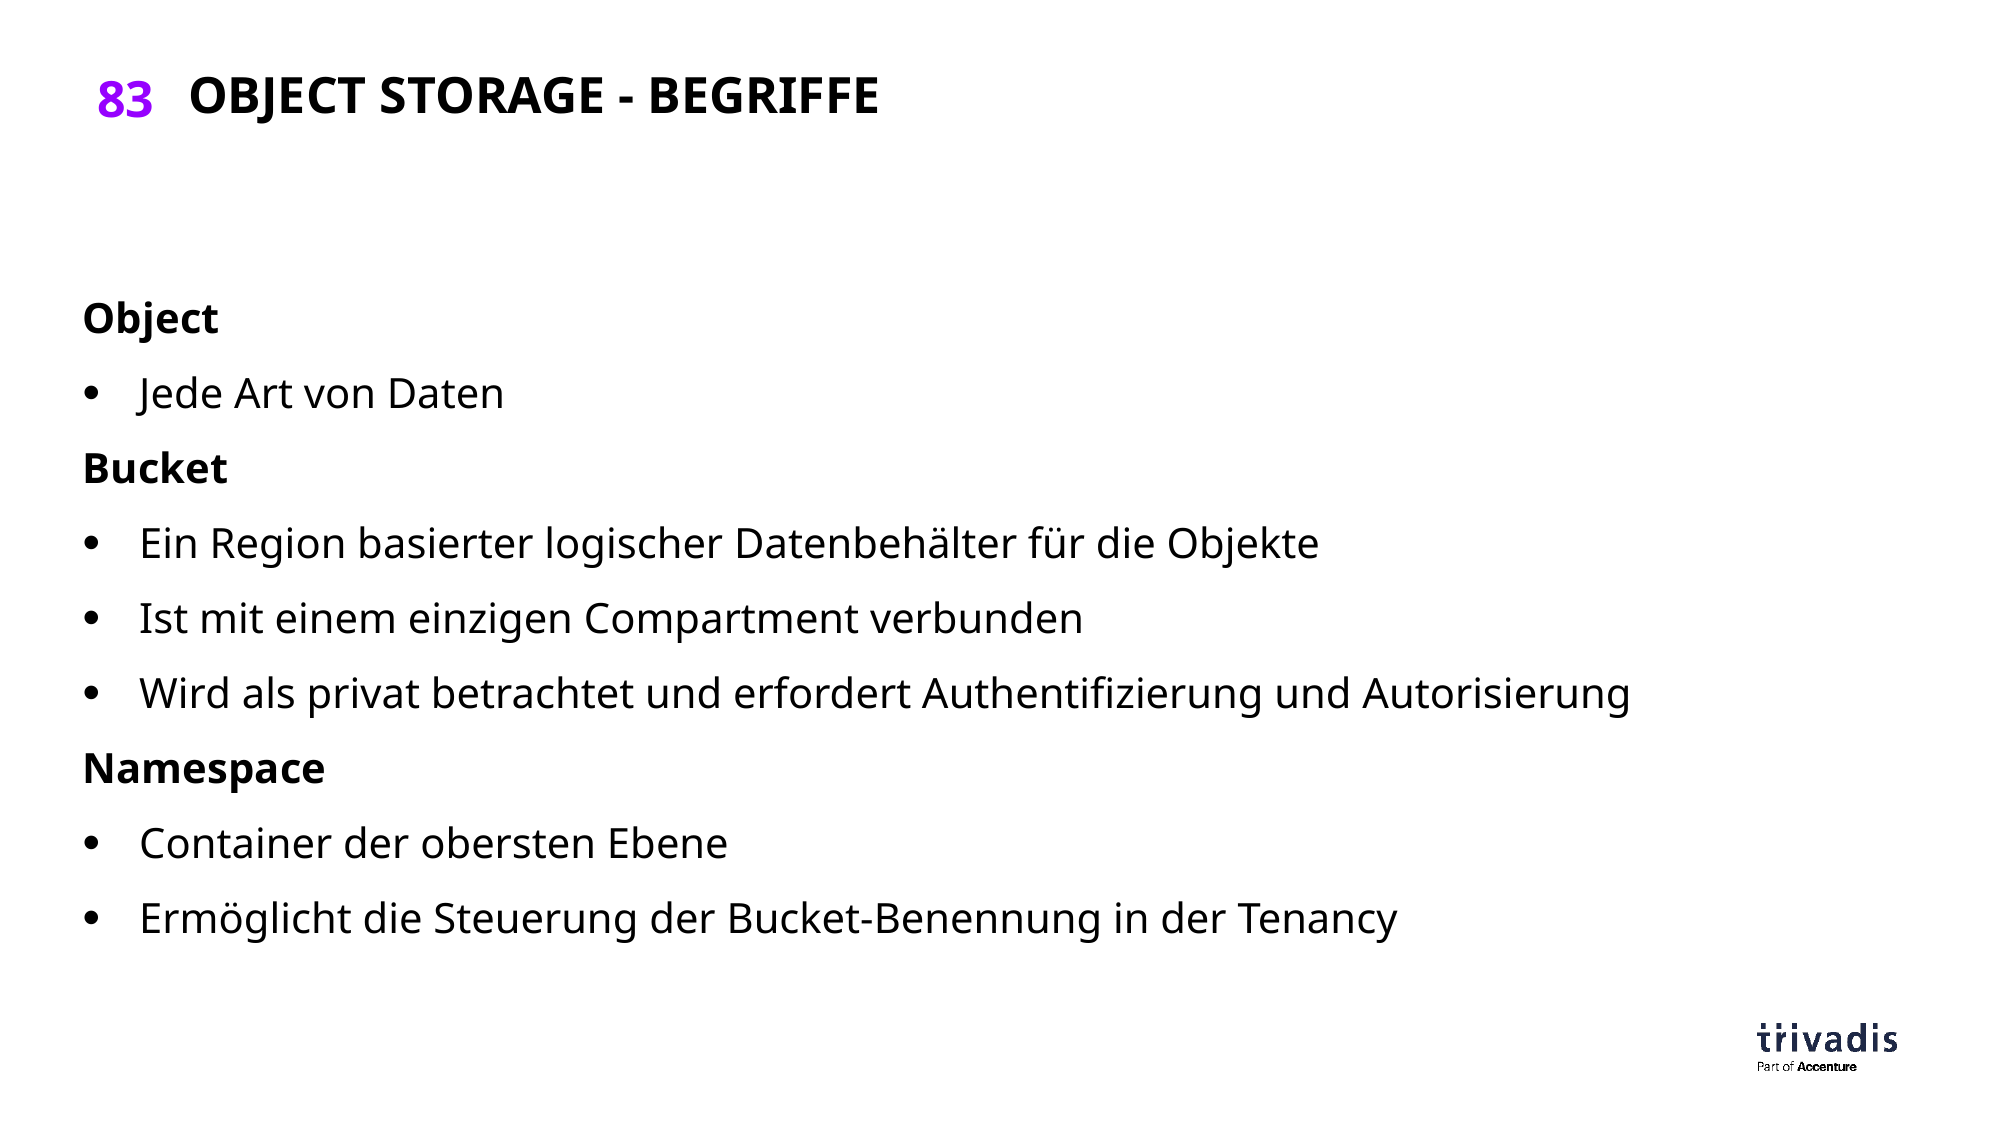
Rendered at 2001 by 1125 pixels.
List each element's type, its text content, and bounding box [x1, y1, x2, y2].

picture [1757, 1062, 1897, 1071]
list Object Jede Art von Daten Bucket Ein Region basierter logischer Datenbehälter für die Objekte Ist mit einem einzigen Compartment verbunden Wird als privat betrachtet und erfordert Authentifizierung und Autorisierung Namespace Container der obersten Ebene Ermöglicht die Steuerung der Bucket-Benennung in der Tenancy [65, 284, 1933, 1062]
title Object storage - begriffe [170, 63, 1933, 136]
